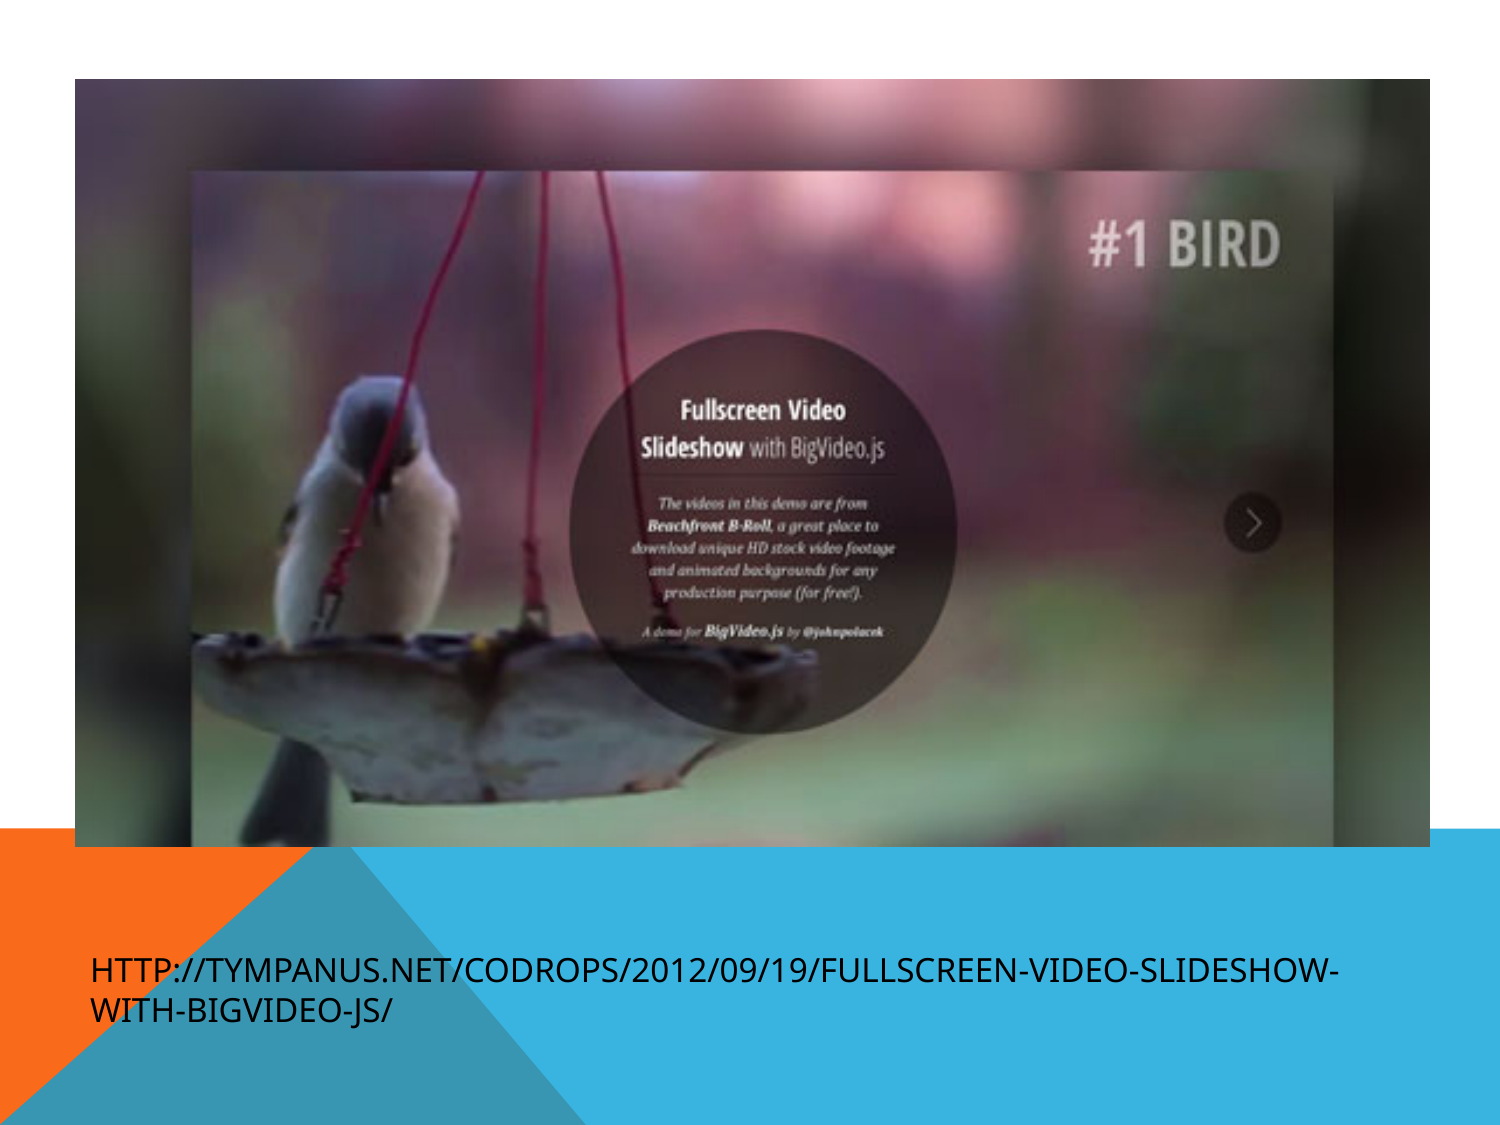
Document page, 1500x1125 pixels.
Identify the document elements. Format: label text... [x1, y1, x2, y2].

picture [74, 79, 1430, 847]
title http://tympanus.net/codrops/2012/09/19/fullscreen-video-slideshow-with-bigvideo-js/ [75, 931, 1425, 1048]
